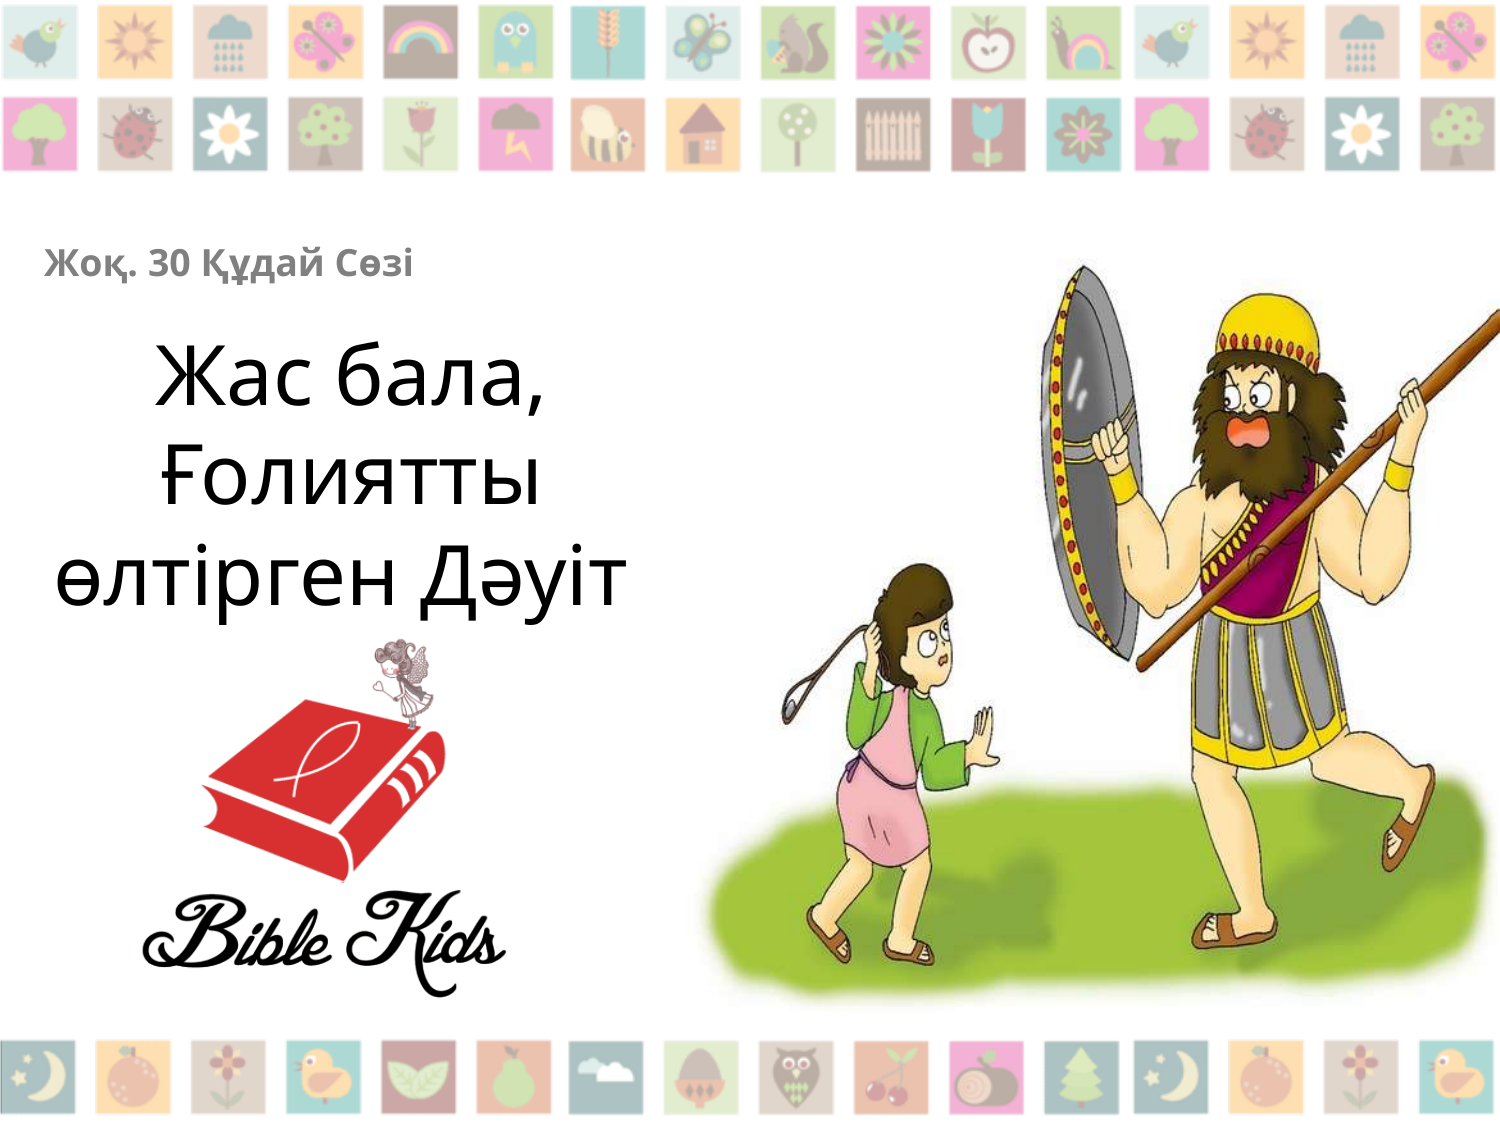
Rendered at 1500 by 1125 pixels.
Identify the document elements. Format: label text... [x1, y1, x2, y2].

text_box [0, 1028, 1500, 1118]
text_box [0, 3, 1500, 181]
picture [117, 600, 544, 1027]
picture [666, 196, 1500, 1013]
text_box Жас бала, Ғолиятты өлтірген Дәуіт [29, 314, 661, 730]
text_box Жоқ. 30 Құдай Сөзі [29, 231, 526, 292]
